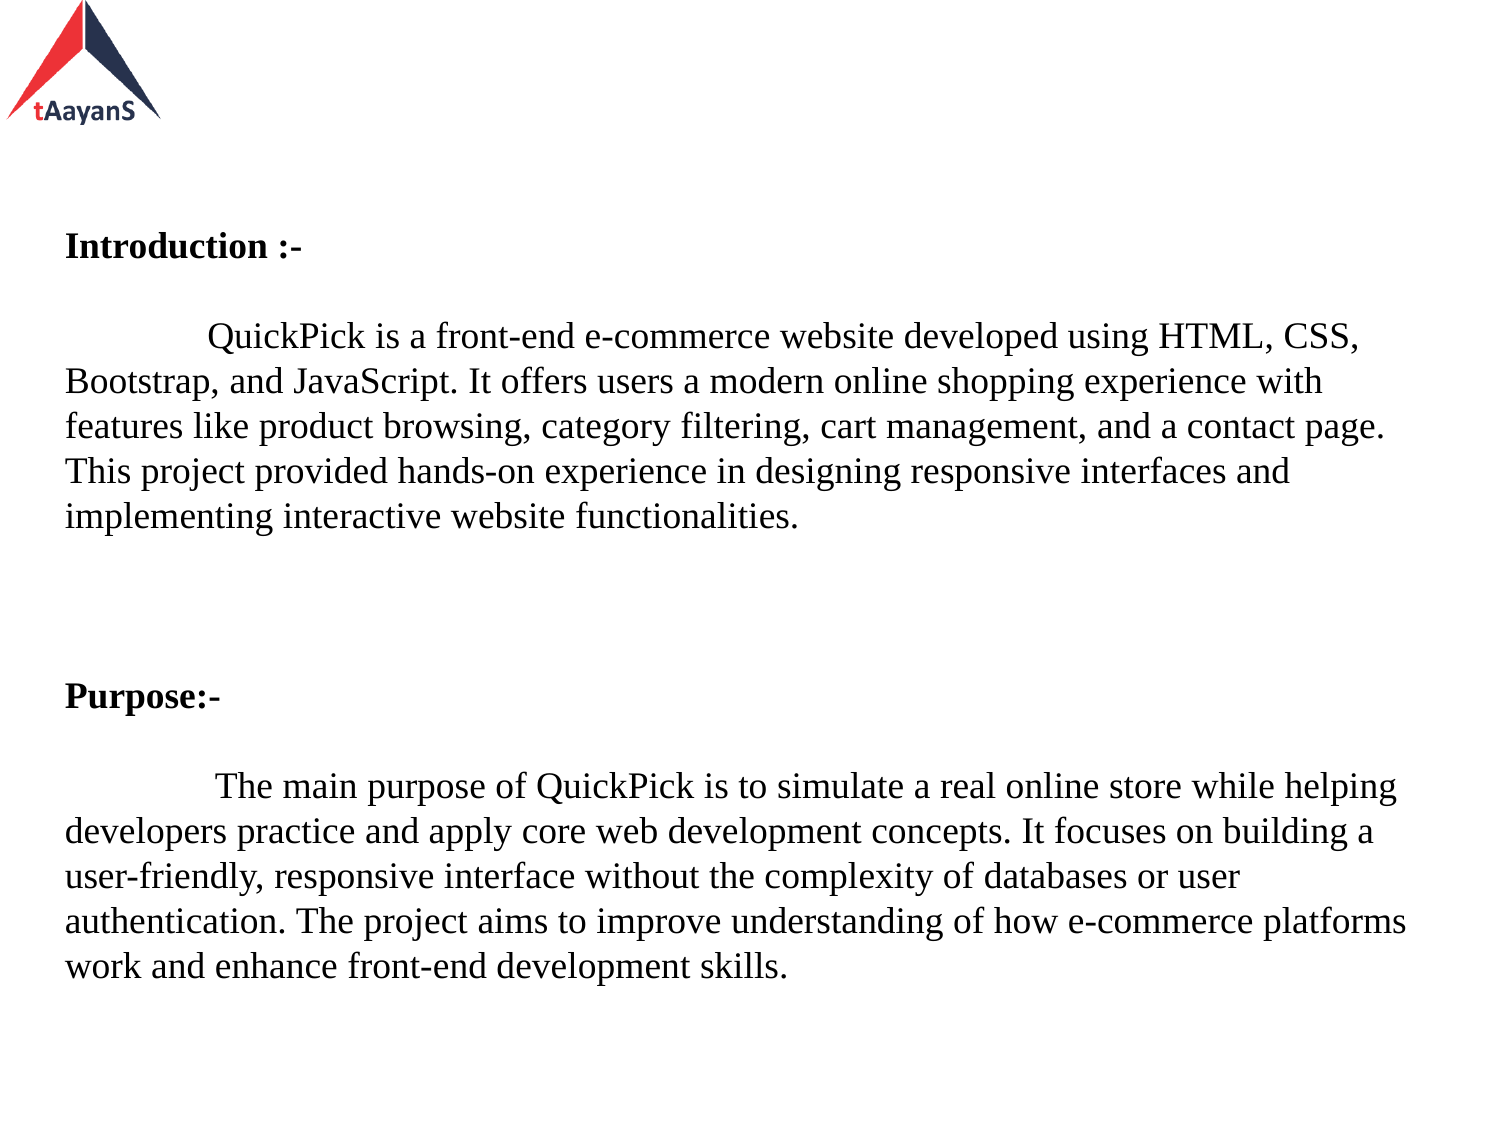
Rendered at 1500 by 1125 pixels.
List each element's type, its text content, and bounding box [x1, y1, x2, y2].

picture [6, 0, 161, 126]
text_box Introduction :- QuickPick is a front-end e-commerce website developed using HTML, CSS, Bootstrap, and JavaScript. It offers users a modern online shopping experience with features like product browsing, category filtering, cart management, and a contact page. This project provided hands-on experience in designing responsive interfaces and implementing interactive website functionalities. Purpose:- The main purpose of QuickPick is to simulate a real online store while helping developers practice and apply core web development concepts. It focuses on building a user-friendly, responsive interface without the complexity of databases or user authentication. The project aims to improve understanding of how e-commerce platforms work and enhance front-end development skills. [50, 214, 1425, 994]
